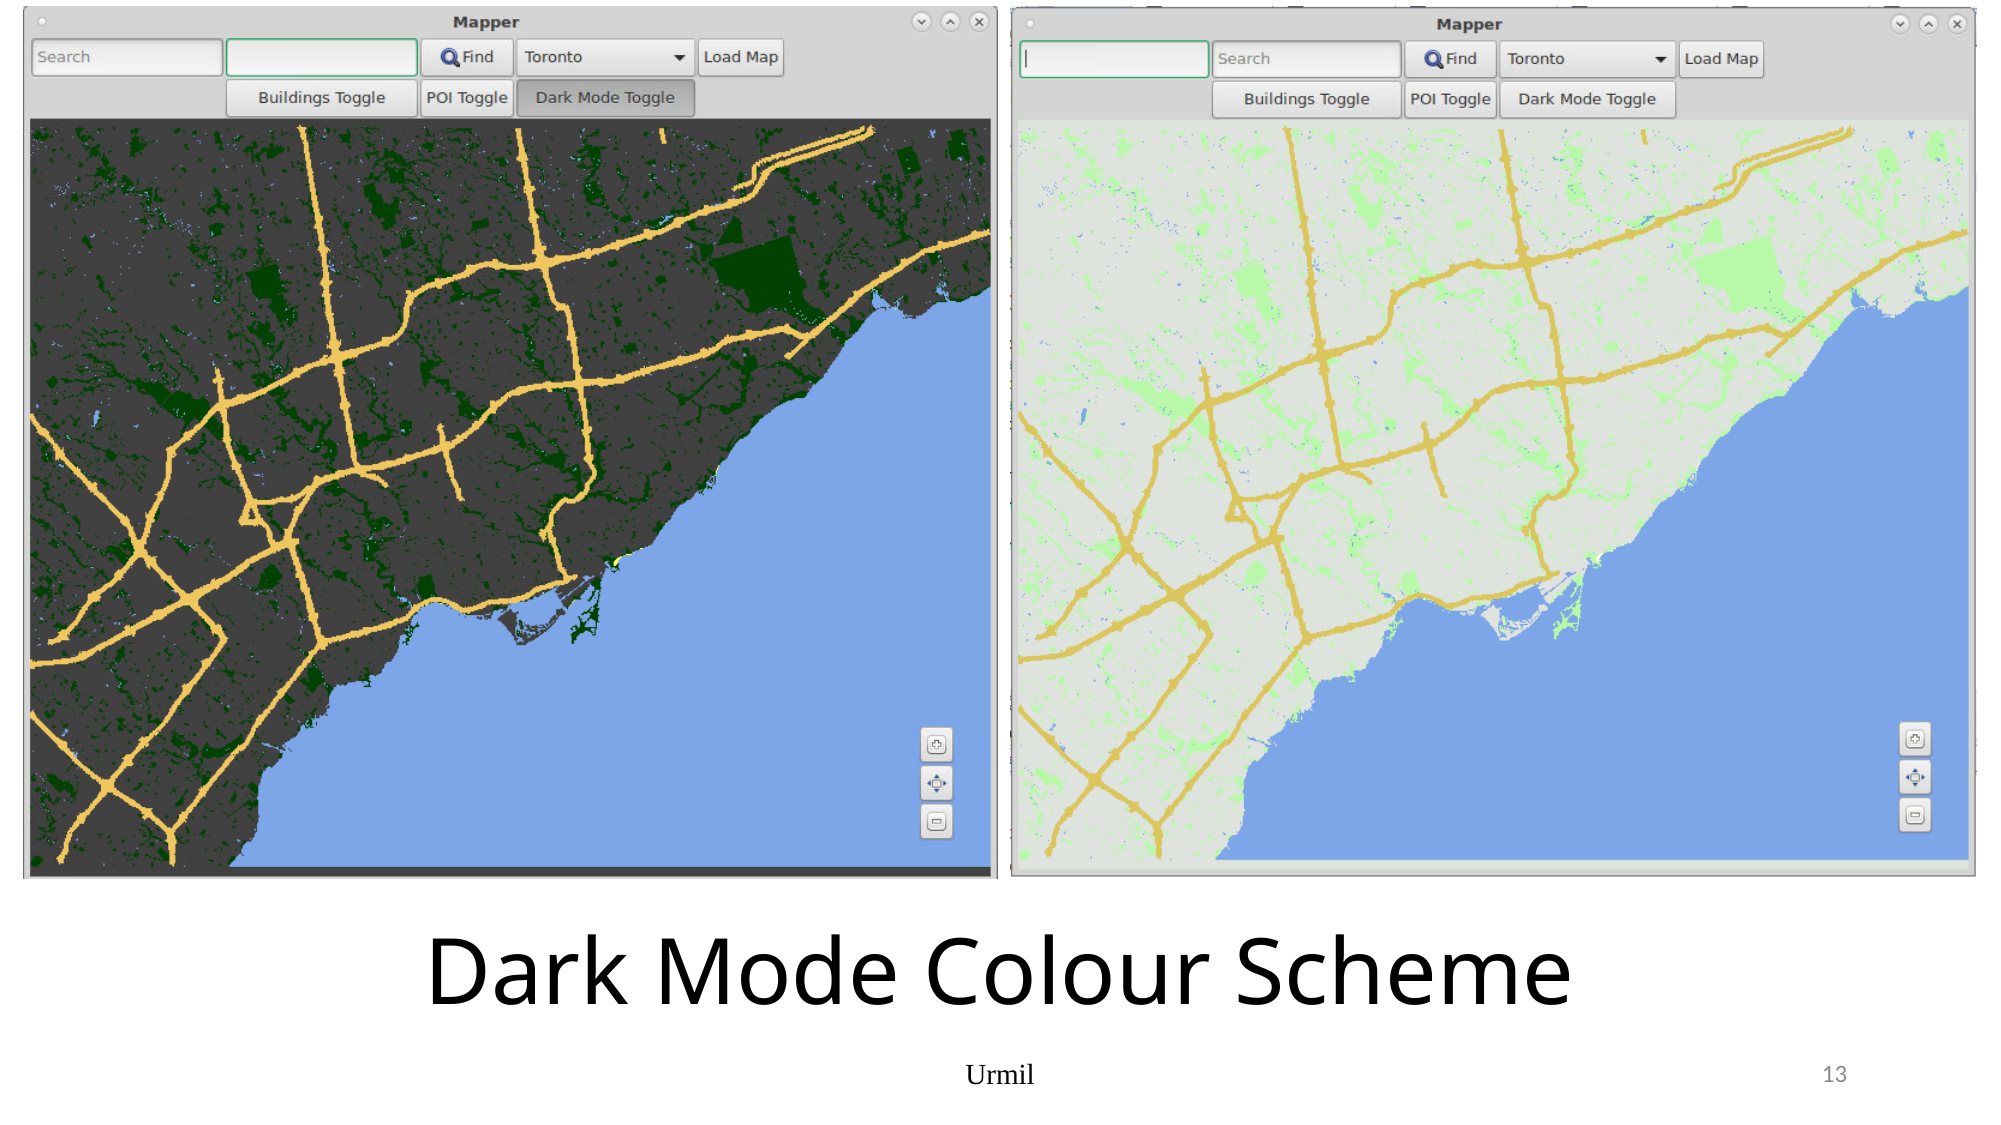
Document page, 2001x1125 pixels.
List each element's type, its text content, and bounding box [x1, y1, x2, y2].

title Dark Mode Colour Scheme [137, 907, 1863, 1043]
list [1010, 6, 1977, 879]
slide_number 13 [1412, 1042, 1863, 1103]
footer Urmil [662, 1042, 1338, 1103]
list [23, 6, 998, 879]
